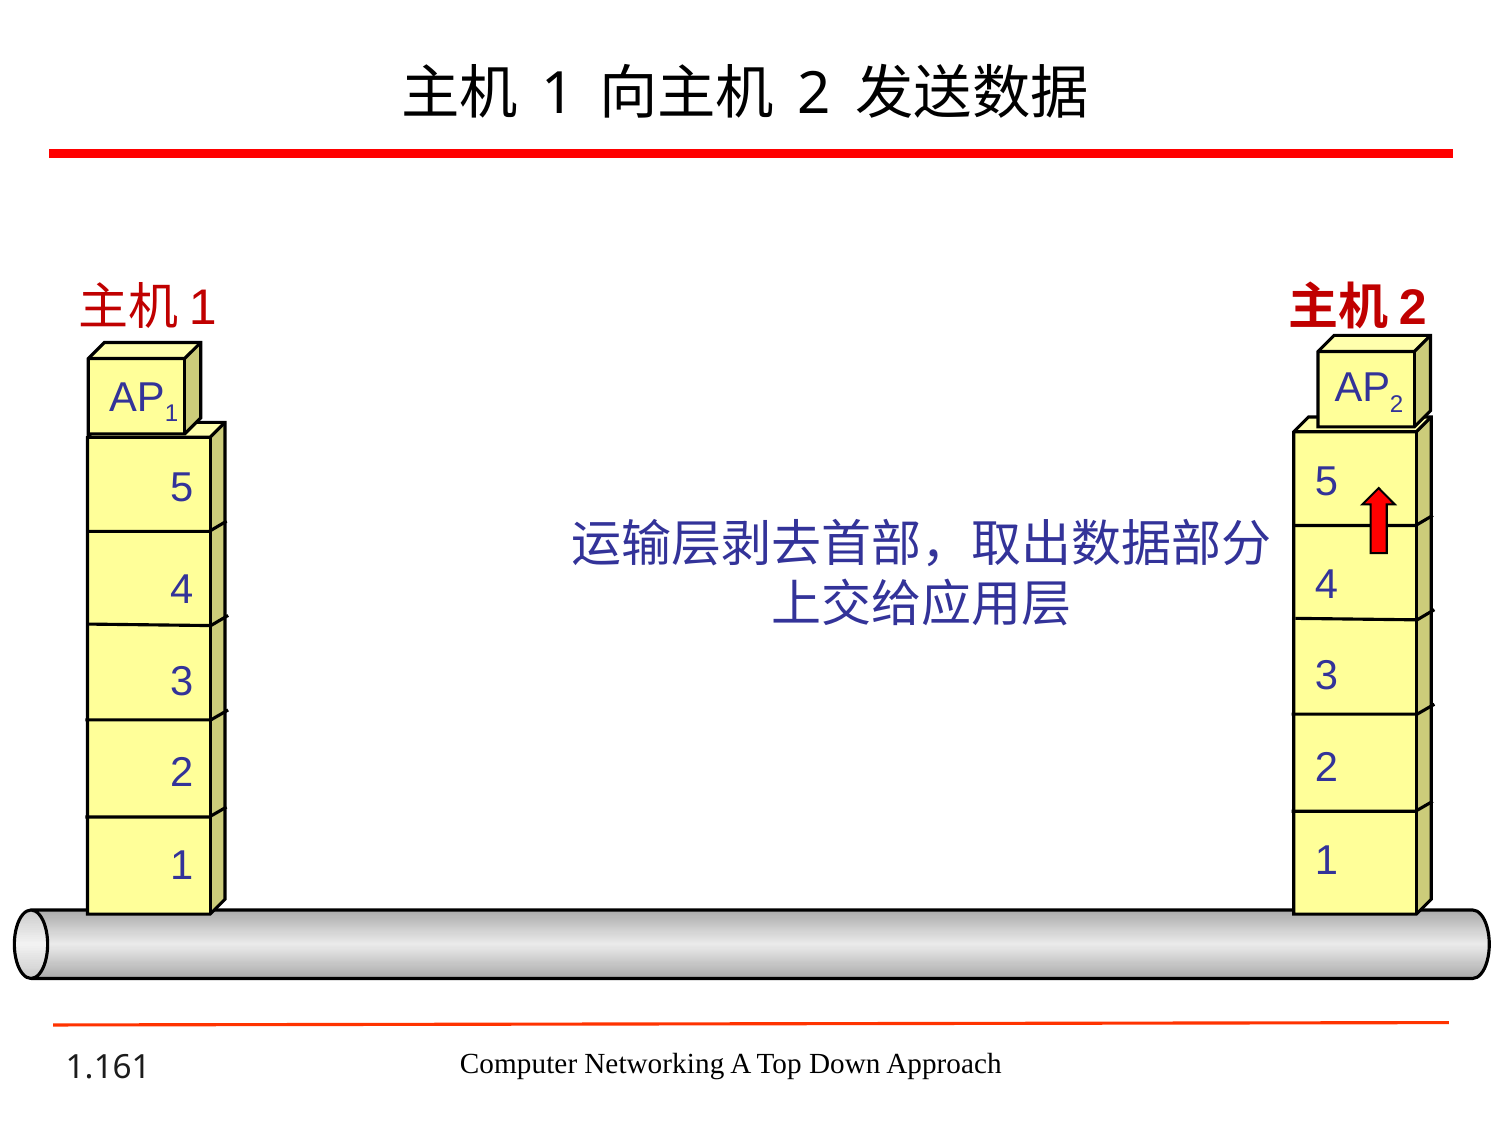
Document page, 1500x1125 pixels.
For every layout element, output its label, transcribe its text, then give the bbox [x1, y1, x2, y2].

text_box AP1 [94, 362, 194, 434]
text_box 2 [1300, 732, 1354, 798]
text_box [85, 807, 227, 817]
text_box [88, 342, 201, 434]
text_box AP2 [1319, 352, 1419, 425]
text_box [87, 531, 211, 719]
text_box 2 [155, 737, 209, 803]
text_box [87, 521, 227, 532]
text_box [1291, 704, 1435, 715]
text_box [1291, 801, 1433, 812]
text_box 3 [155, 646, 209, 711]
text_box [87, 422, 225, 531]
text_box 主机 1 [64, 267, 232, 342]
text_box [1293, 715, 1417, 811]
text_box 主机 2 [1273, 267, 1442, 342]
text_box [85, 709, 229, 720]
text_box 5 [155, 451, 209, 517]
text_box [87, 809, 225, 915]
text_box 4 [155, 554, 209, 619]
text_box [1293, 526, 1417, 713]
text_box [89, 615, 229, 626]
text_box [1387, 515, 1433, 526]
text_box 4 [1300, 549, 1354, 614]
title 主机 1 向主机 2 发送数据 [51, 33, 1452, 148]
text_box 5 [1300, 446, 1354, 511]
text_box 1 [155, 830, 209, 896]
text_box [14, 909, 1490, 979]
text_box [1293, 519, 1370, 526]
text_box [1295, 609, 1435, 620]
text_box 运输层剥去首部，取出数据部分 上交给应用层 [556, 503, 1286, 639]
text_box [1293, 416, 1432, 525]
text_box [87, 720, 211, 816]
text_box [1293, 803, 1432, 915]
text_box [1362, 488, 1395, 554]
text_box 3 [1300, 640, 1354, 706]
text_box 1 [1300, 825, 1354, 890]
